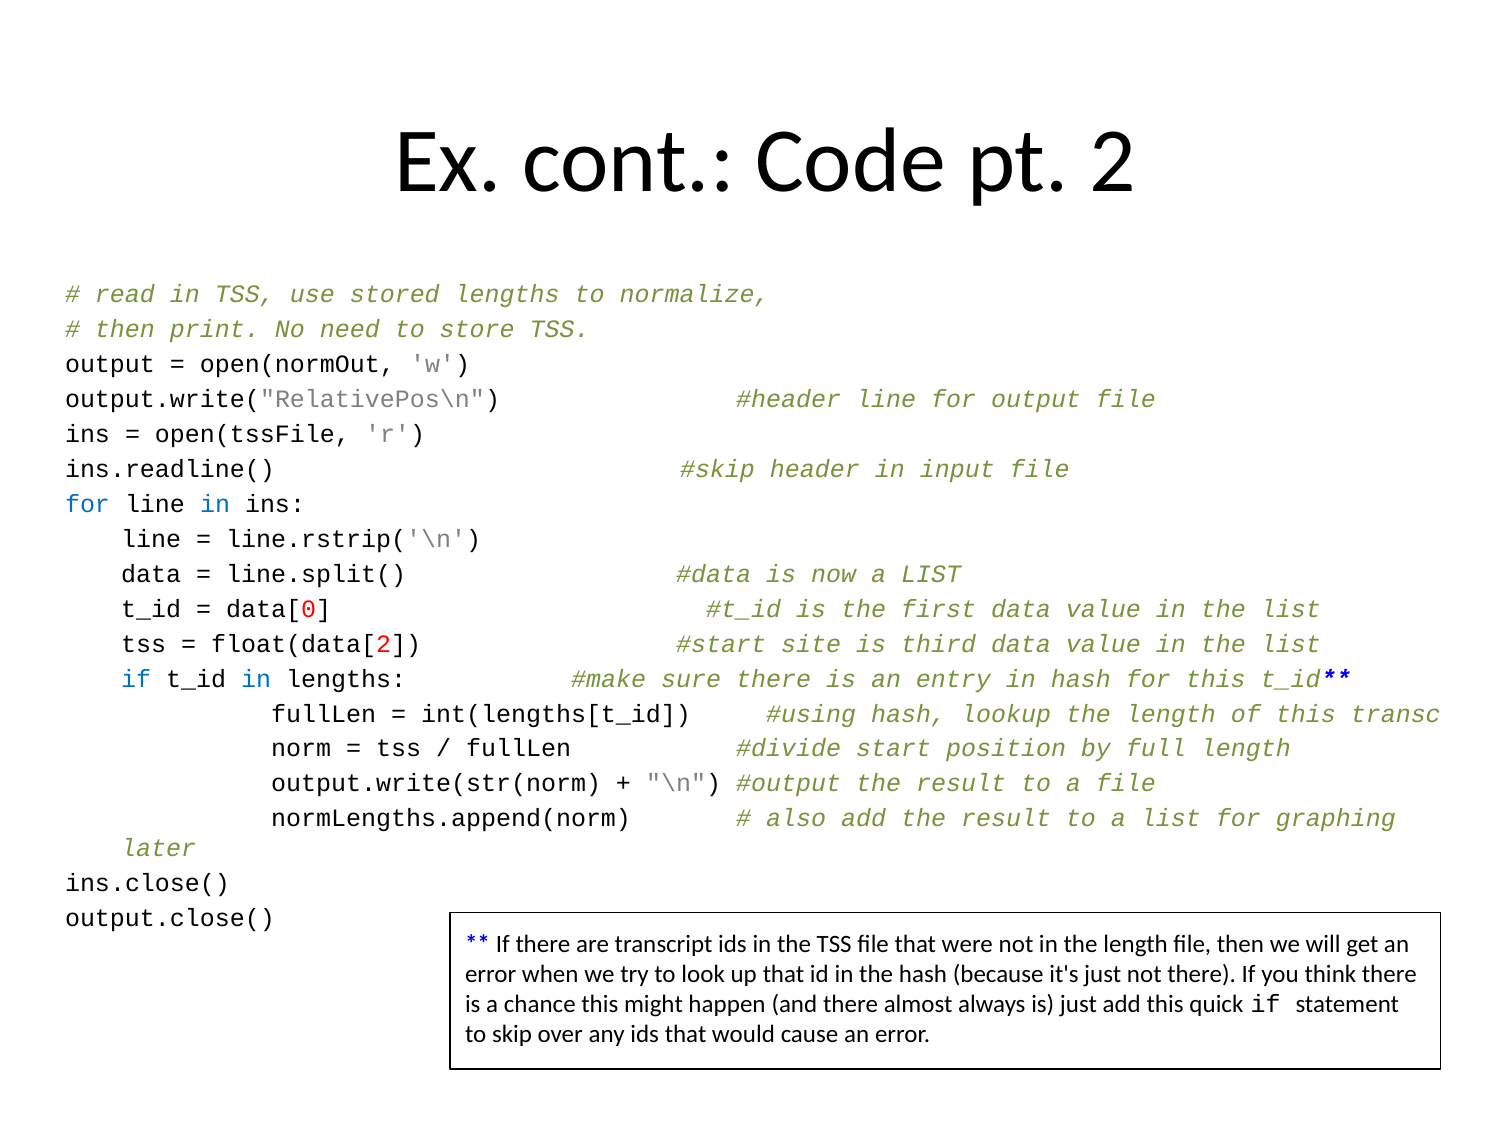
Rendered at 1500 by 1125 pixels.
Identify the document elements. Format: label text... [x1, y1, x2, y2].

title Ex. cont.: Code pt. 2 [90, 37, 1441, 225]
list # read in TSS, use stored lengths to normalize, # then print. No need to store TSS. output = open(normOut, 'w') output.write("RelativePos\n") #header line for output file ins = open(tssFile, 'r') ins.readline() #skip header in input file for line in ins: line = line.rstrip('\n') data = line.split() #data is now a LIST t_id = data[0] #t_id is the first data value in the list tss = float(data[2]) #start site is third data value in the list if t_id in lengths: #make sure there is an entry in hash for this t_id** fullLen = int(lengths[t_id]) #using hash, lookup the length of this transc norm = tss / fullLen #divide start position by full length output.write(str(norm) + "\n") #output the result to a file normLengths.append(norm) # also add the result to a list for graphing later ins.close() output.close() [50, 262, 1463, 1005]
text_box ** If there are transcript ids in the TSS file that were not in the length file, then we will get an error when we try to look up that id in the hash (because it's just not there). If you think there is a chance this might happen (and there almost always is) just add this quick if statement to skip over any ids that would cause an error. [450, 912, 1441, 1069]
